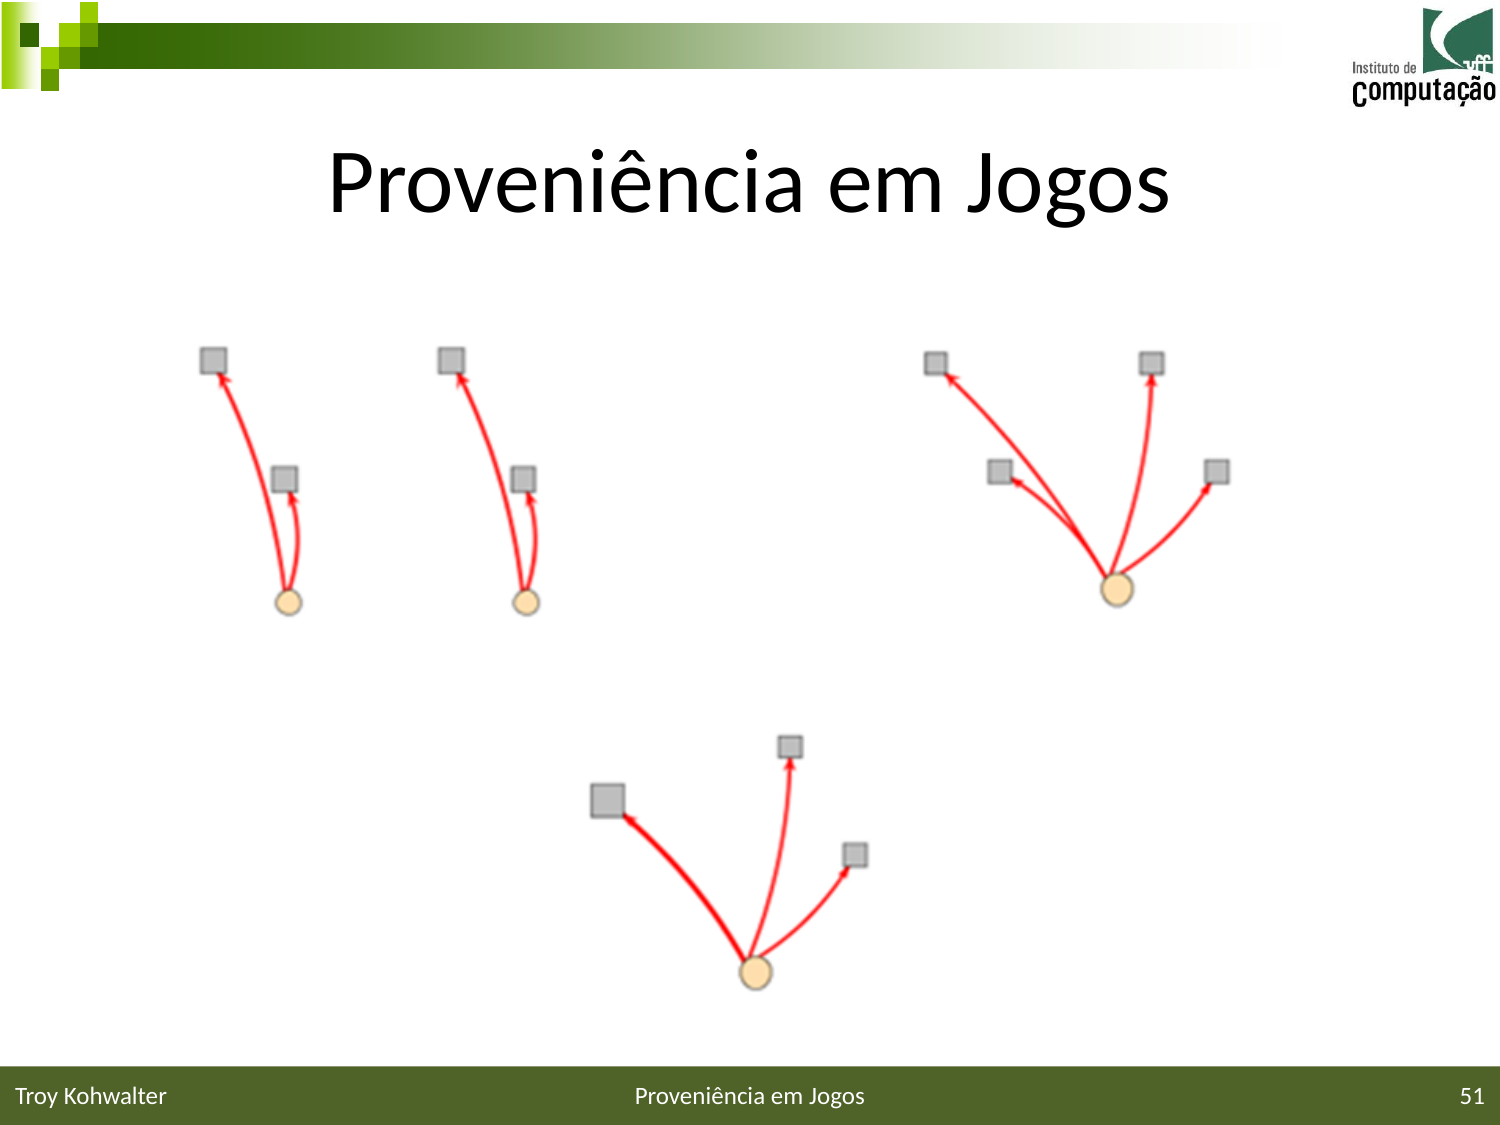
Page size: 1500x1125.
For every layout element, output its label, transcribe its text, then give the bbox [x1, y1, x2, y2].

slide_number Troy Kohwalter [0, 1065, 350, 1125]
picture [574, 712, 887, 1026]
picture [912, 337, 1243, 612]
slide_number 51 [1149, 1065, 1500, 1125]
footer Proveniência em Jogos [512, 1065, 988, 1125]
title Proveniência em Jogos [75, 82, 1425, 270]
picture [187, 337, 557, 629]
